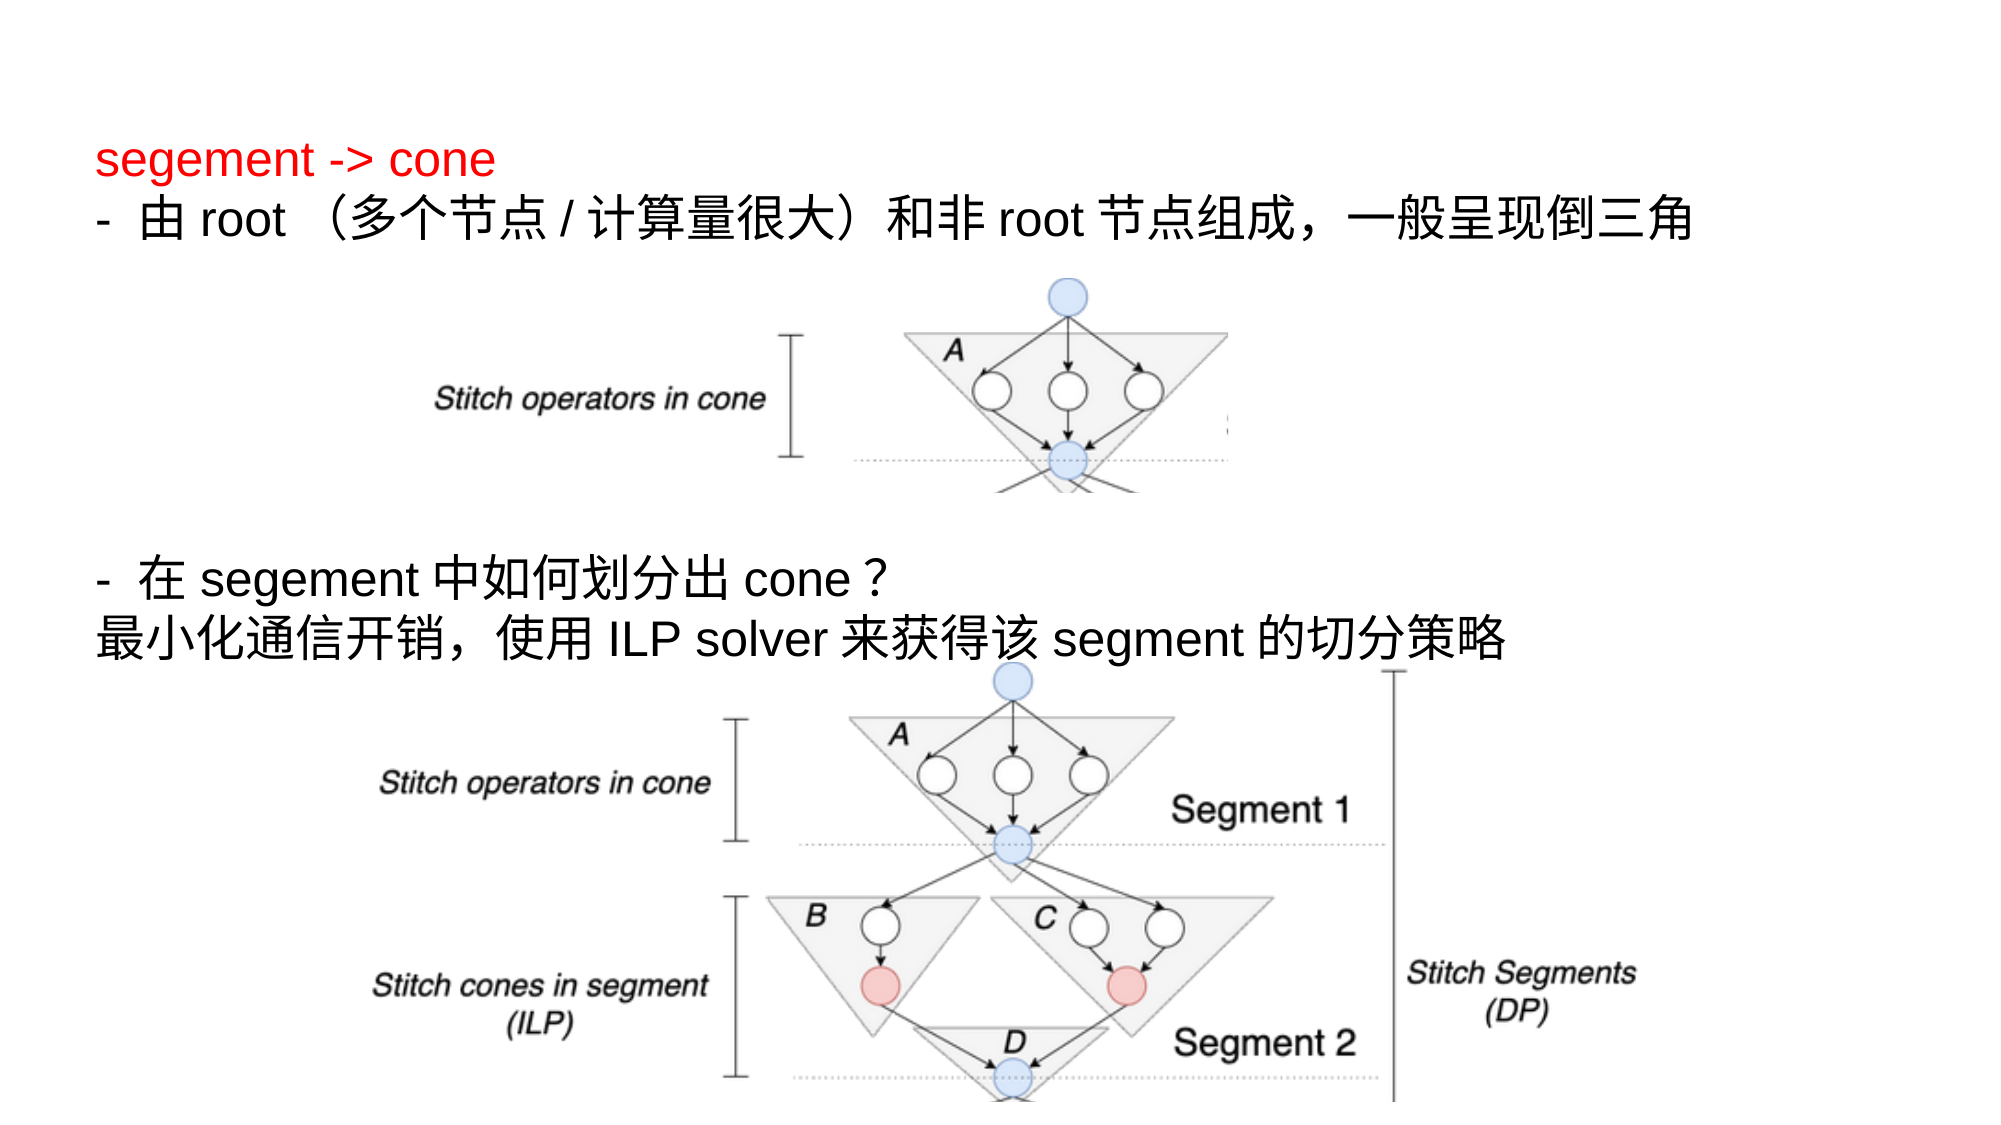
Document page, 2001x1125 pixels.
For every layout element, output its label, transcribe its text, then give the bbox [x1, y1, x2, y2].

picture [378, 278, 1229, 493]
text_box segement -> cone - 由root（多个节点/计算量很大）和非root节点组成，一般呈现倒三角 - 在segement中如何划分出cone？ 最小化通信开销，使用ILP solver来获得该segment的切分策略 [80, 118, 1836, 674]
picture [323, 662, 1647, 1102]
